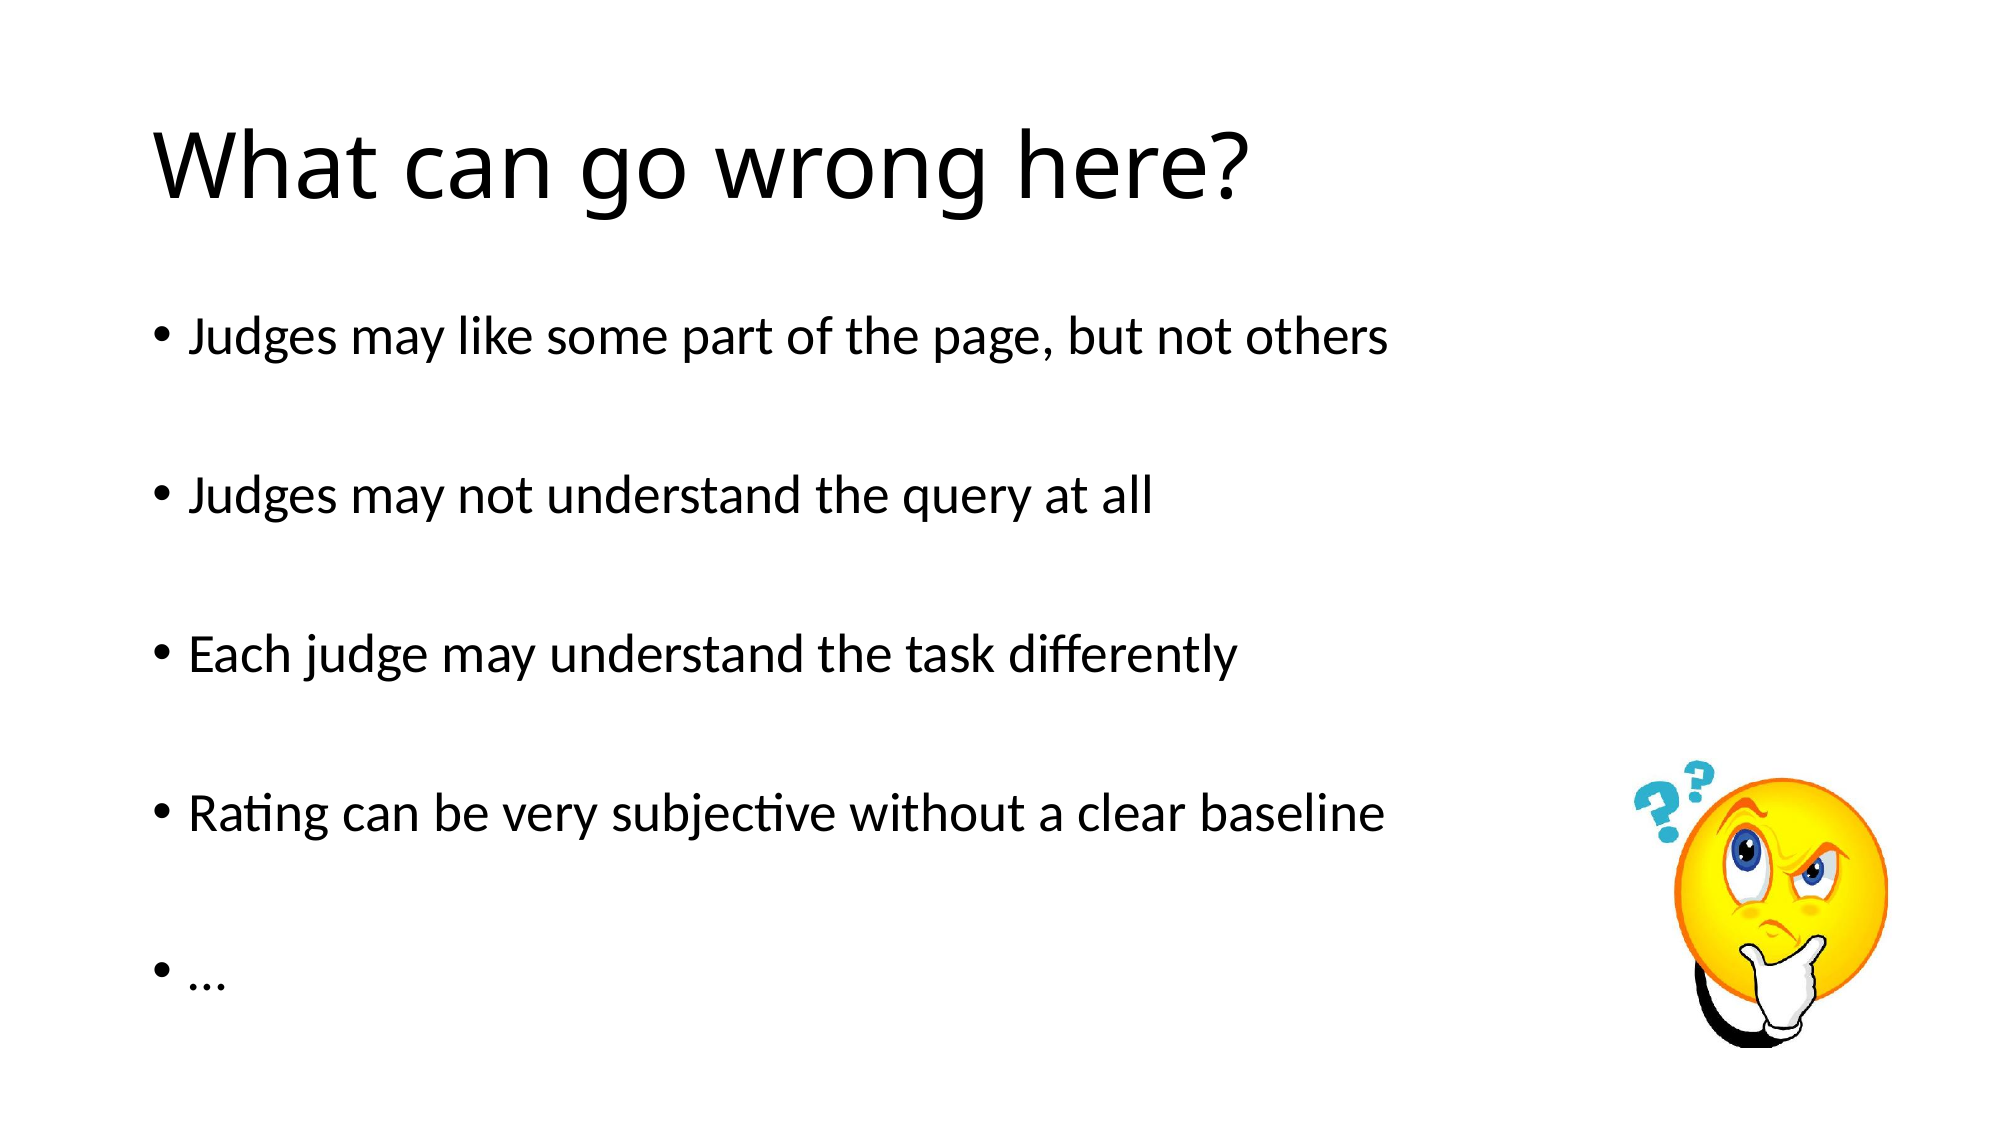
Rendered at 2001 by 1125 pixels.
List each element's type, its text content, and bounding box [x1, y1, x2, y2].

picture [1632, 758, 1934, 1070]
title What can go wrong here? [137, 59, 1863, 278]
list Judges may like some part of the page, but not others Judges may not understand the query at all Each judge may understand the task differently Rating can be very subjective without a clear baseline … [137, 299, 1863, 1014]
